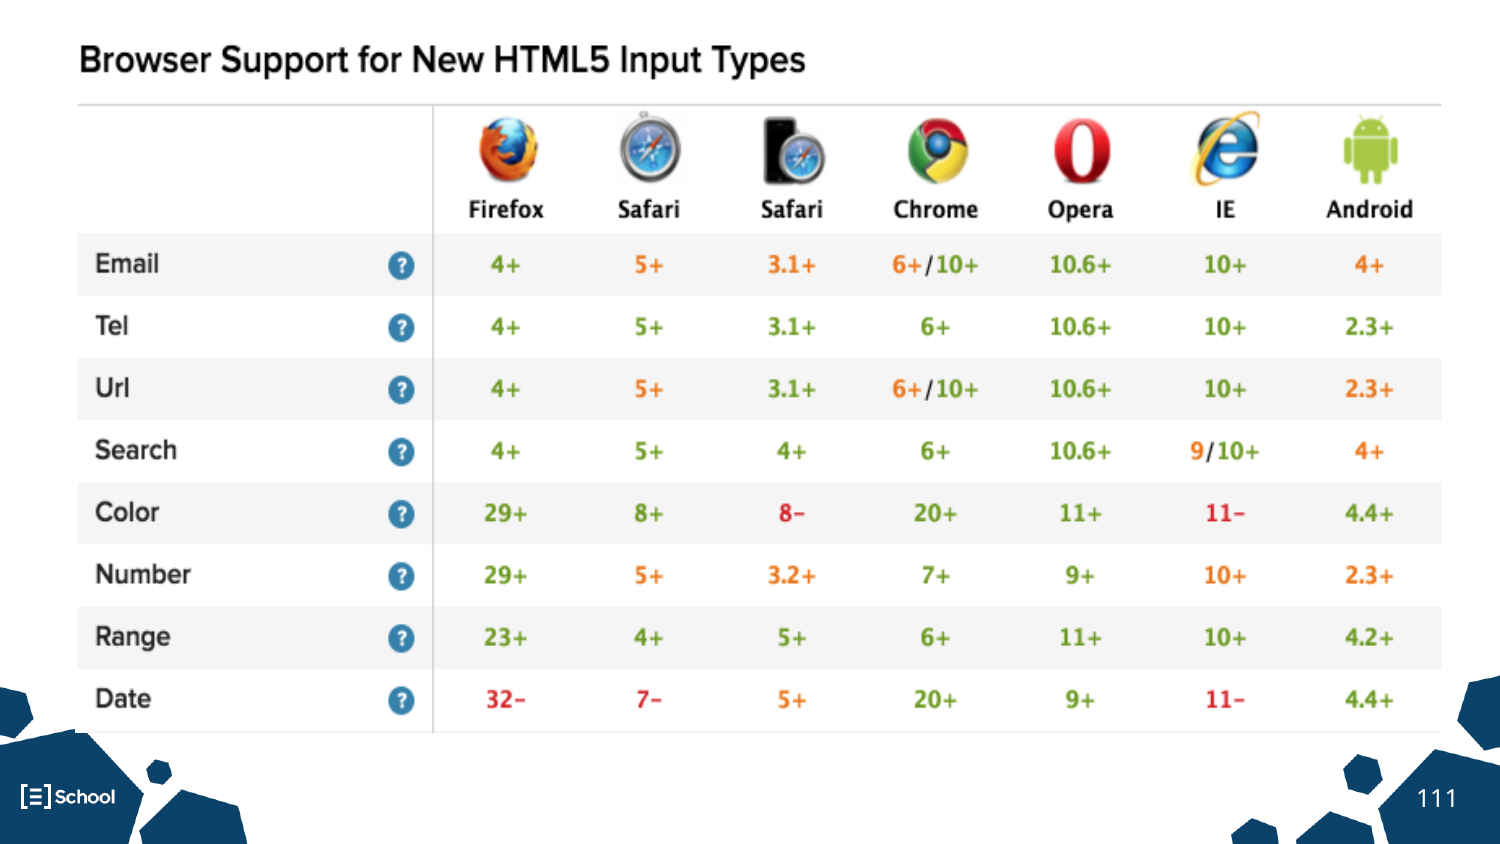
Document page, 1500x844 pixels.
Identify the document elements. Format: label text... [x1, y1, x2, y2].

slide_number ‹#› [1383, 767, 1474, 832]
picture [0, 0, 1500, 844]
